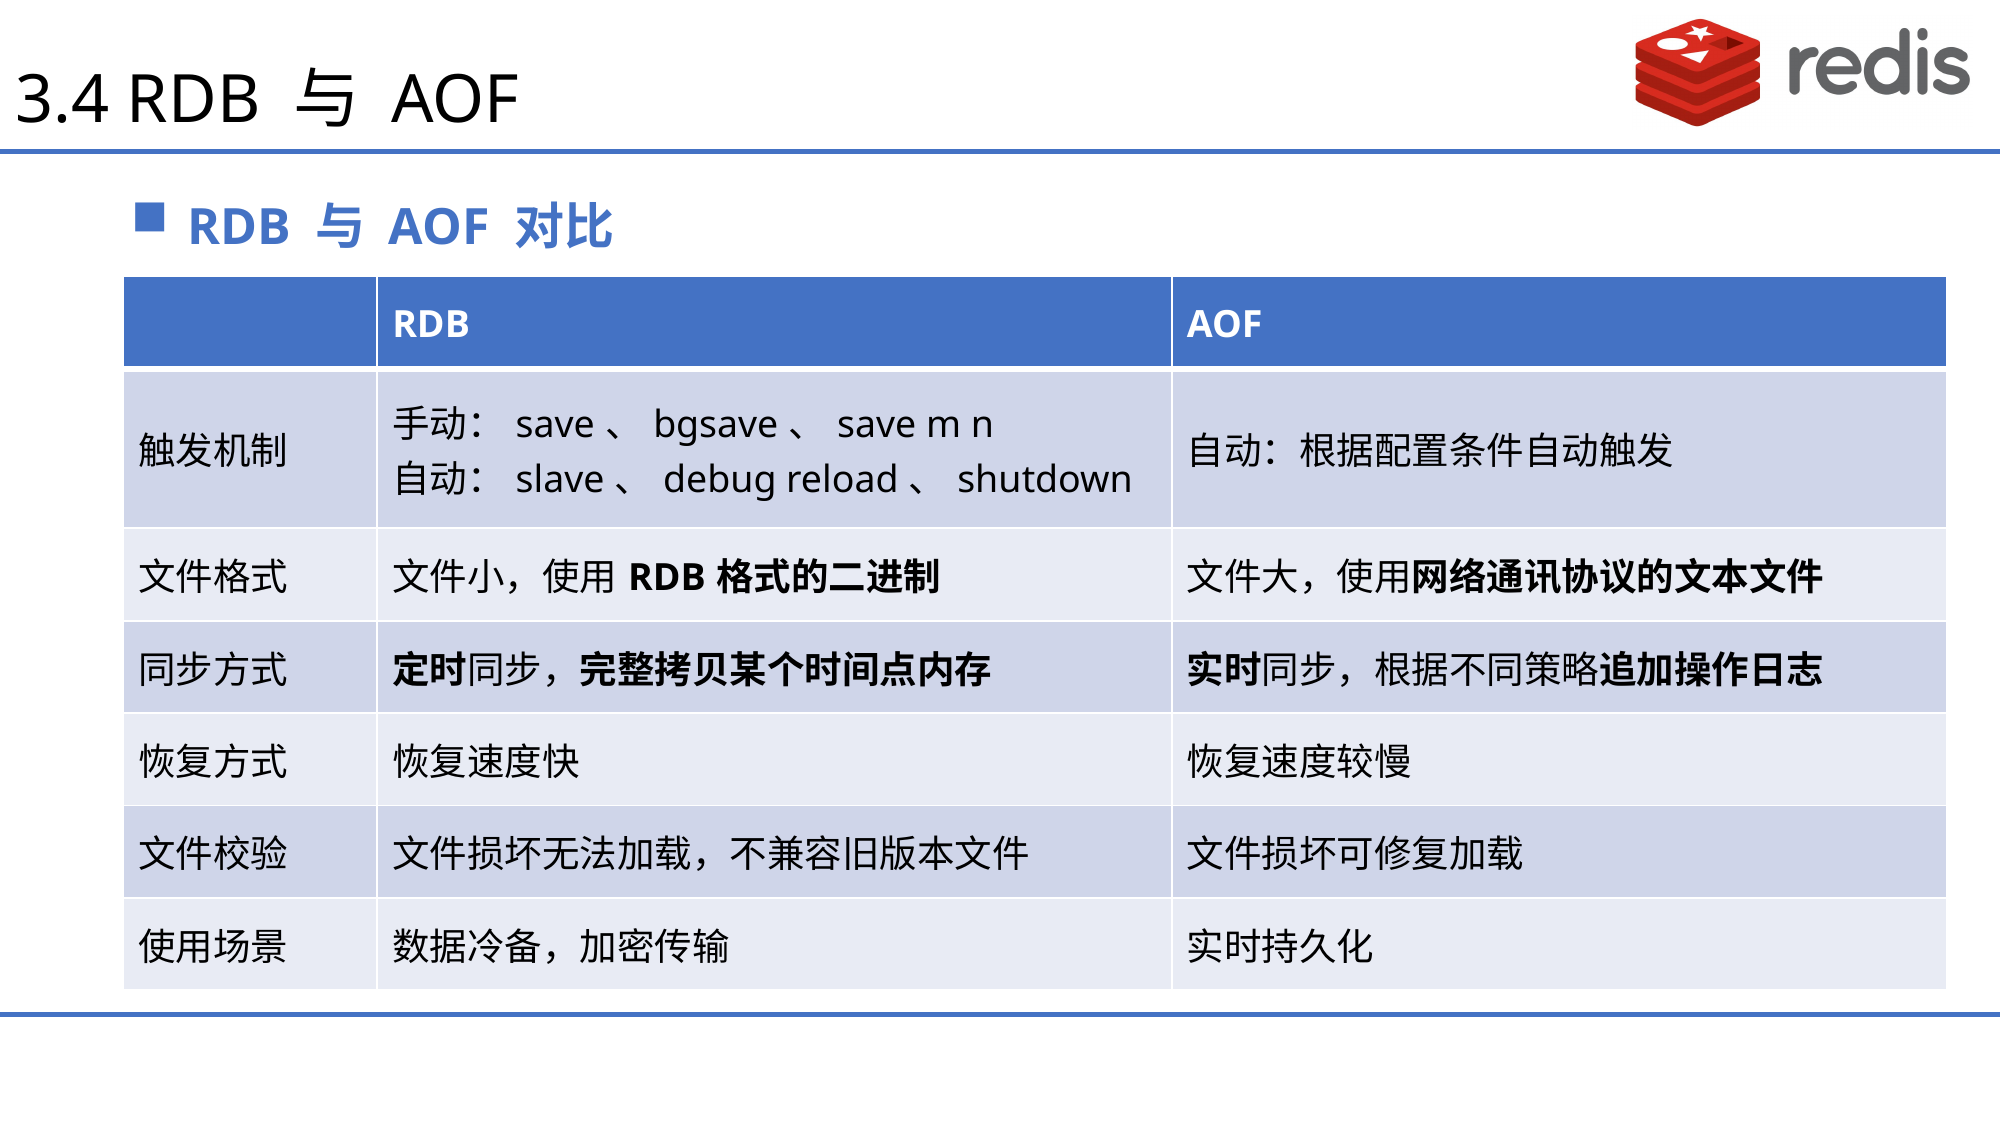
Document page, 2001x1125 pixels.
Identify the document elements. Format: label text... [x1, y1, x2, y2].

table_cell 恢复方式 [124, 714, 376, 805]
table_cell 文件大，使用网络通讯协议的文本文件 [1173, 529, 1946, 620]
picture [1632, 15, 1973, 130]
table_header [124, 277, 376, 366]
table_cell 文件损坏可修复加载 [1173, 806, 1946, 897]
table_cell 定时同步，完整拷贝某个时间点内存 [378, 622, 1171, 712]
table_cell 实时持久化 [1173, 899, 1946, 989]
table_cell 恢复速度较慢 [1173, 714, 1946, 805]
table_cell 文件校验 [124, 806, 376, 897]
table_cell 触发机制 [124, 372, 376, 527]
table_cell 手动：save、bgsave、save m n 自动：slave、debug reload、shutdown [378, 372, 1171, 527]
table_cell 恢复速度快 [378, 714, 1171, 805]
table_cell 文件格式 [124, 529, 376, 620]
table_header RDB [378, 277, 1171, 366]
table_header AOF [1173, 277, 1946, 366]
text_box RDB 与 AOF 对比 [116, 186, 630, 262]
table_cell 自动：根据配置条件自动触发 [1173, 372, 1946, 527]
table_cell 实时同步，根据不同策略追加操作日志 [1173, 622, 1946, 712]
table_cell 同步方式 [124, 622, 376, 712]
table_cell 数据冷备，加密传输 [378, 899, 1171, 989]
table_cell 文件小，使用RDB格式的二进制 [378, 529, 1171, 620]
table_cell 使用场景 [124, 899, 376, 989]
title 3.4 RDB 与 AOF [0, 50, 1046, 152]
table_cell 文件损坏无法加载，不兼容旧版本文件 [378, 806, 1171, 897]
